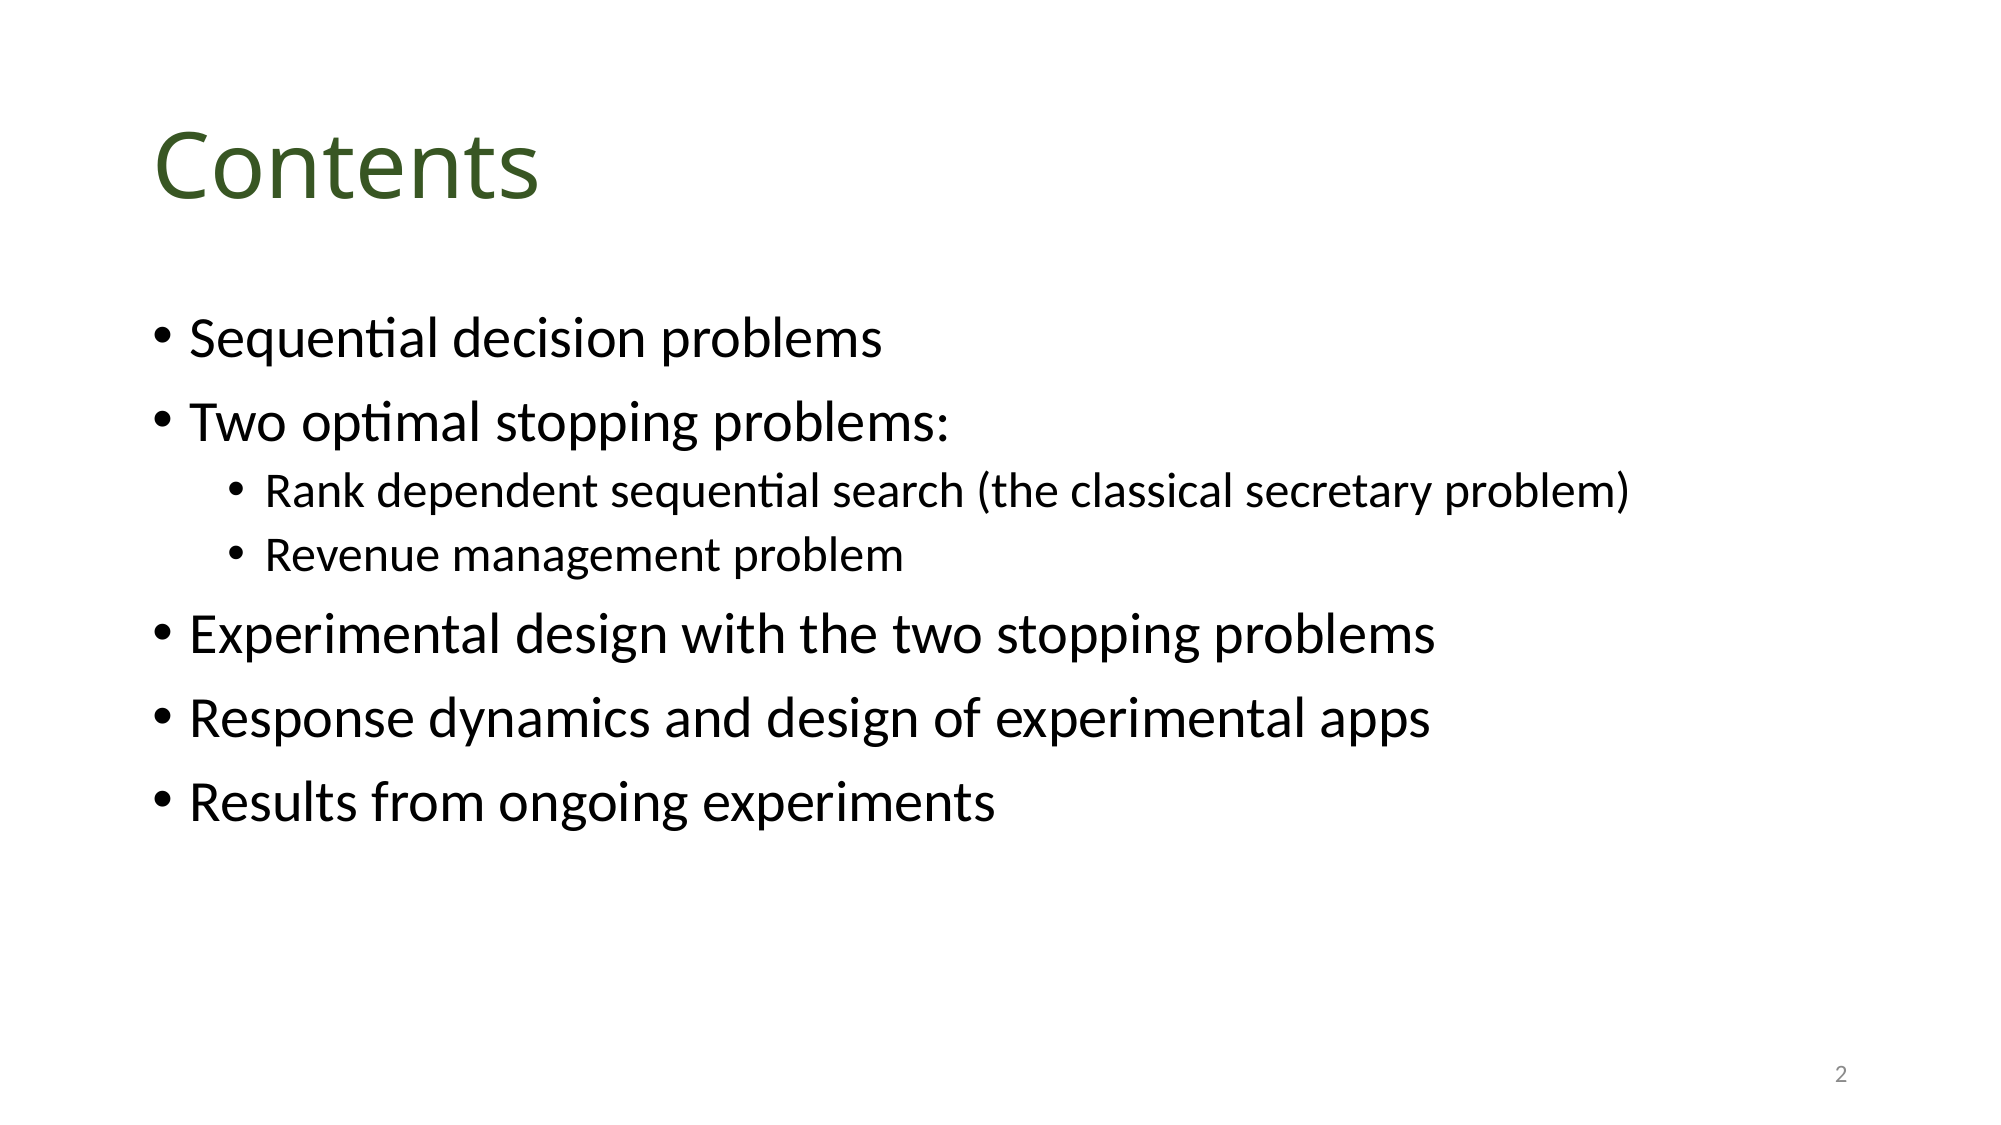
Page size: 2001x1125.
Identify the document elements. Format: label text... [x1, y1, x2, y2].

list Sequential decision problems Two optimal stopping problems: Rank dependent sequential search (the classical secretary problem) Revenue management problem Experimental design with the two stopping problems Response dynamics and design of experimental apps Results from ongoing experiments [137, 299, 1863, 1014]
title Contents [137, 59, 1863, 278]
slide_number 2 [1412, 1042, 1863, 1103]
